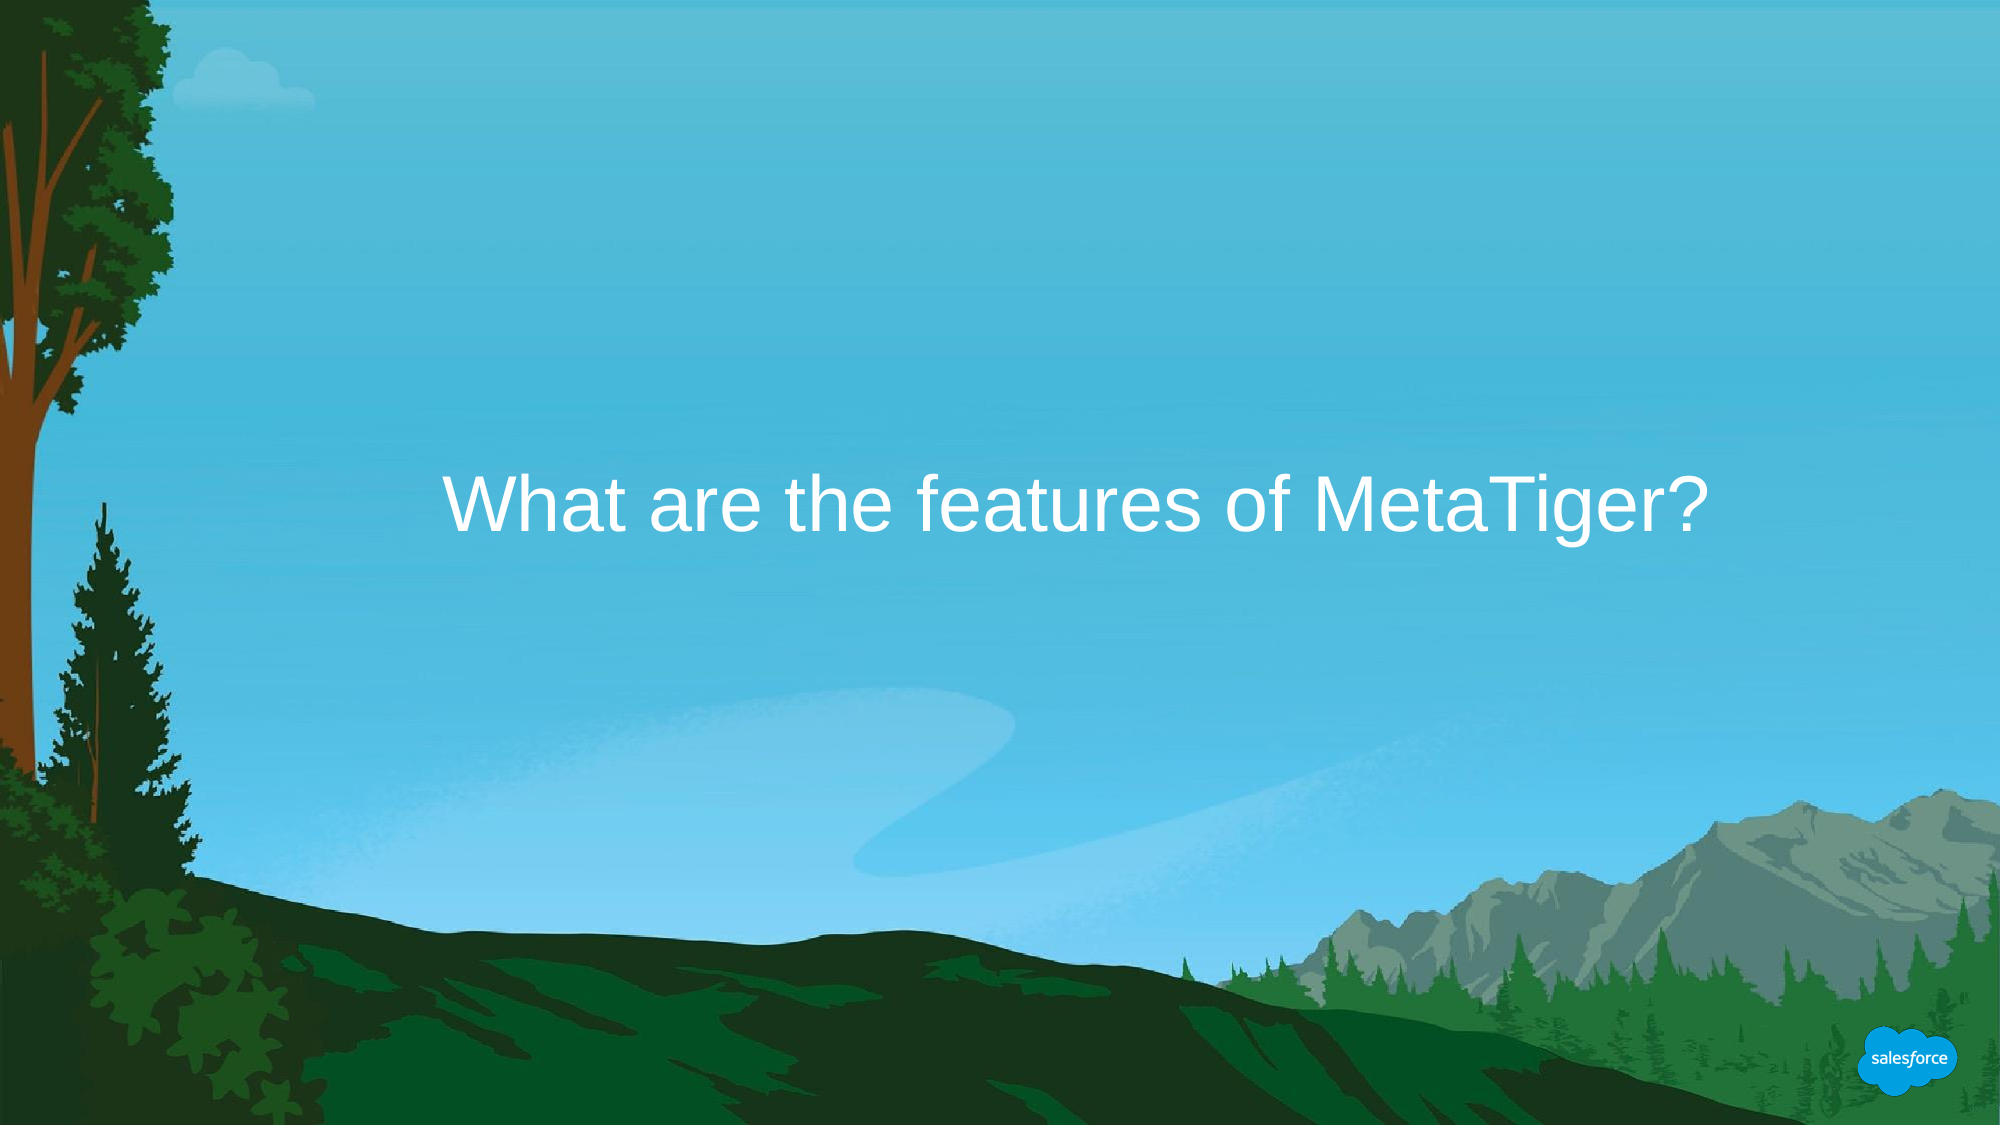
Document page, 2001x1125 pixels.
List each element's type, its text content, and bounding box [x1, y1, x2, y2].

title What are the features of MetaTiger? [437, 450, 1738, 641]
picture [0, 0, 2000, 1125]
